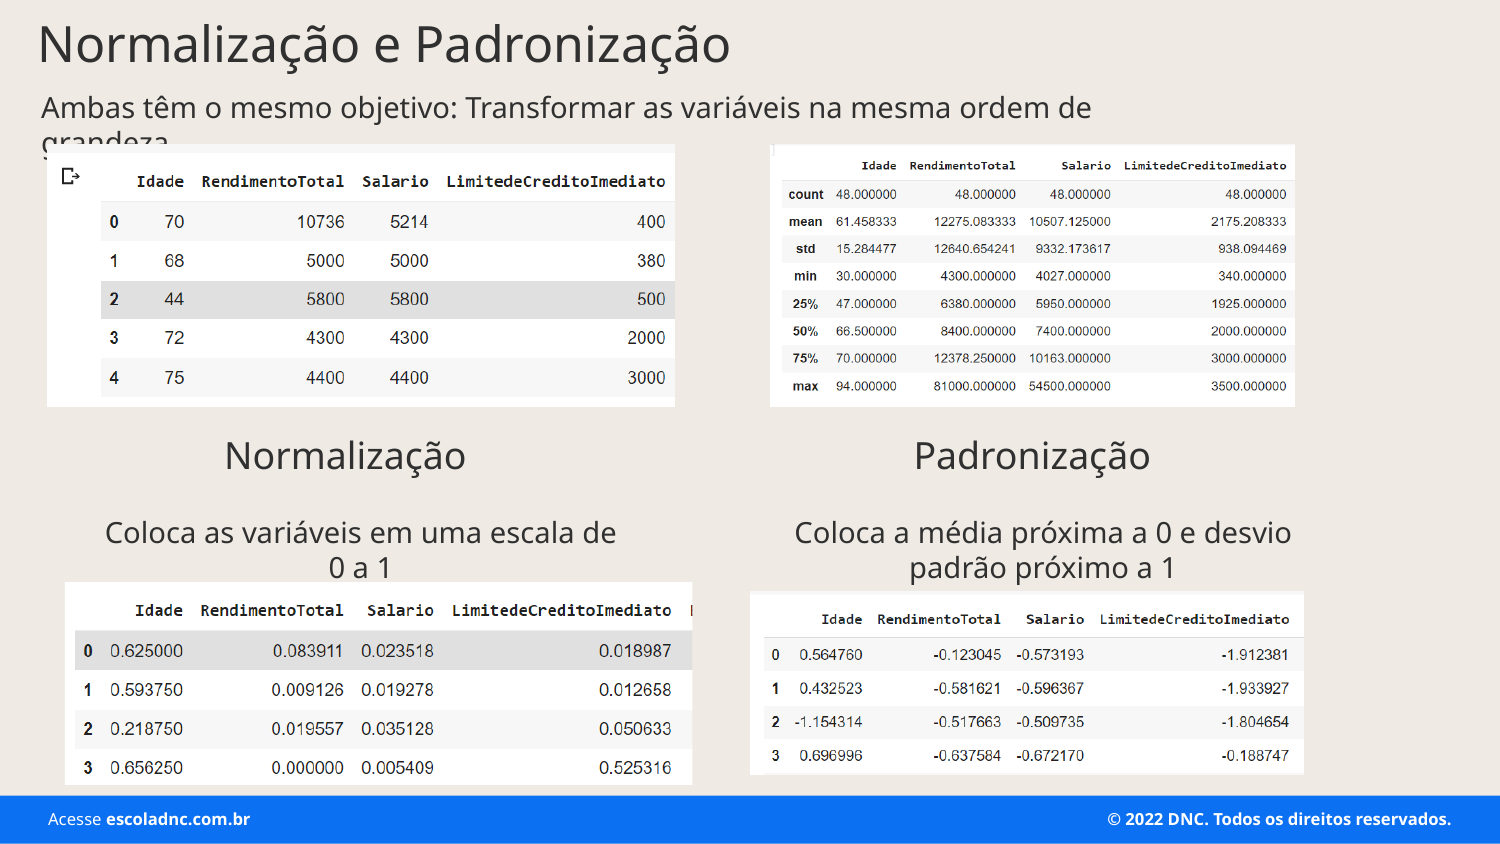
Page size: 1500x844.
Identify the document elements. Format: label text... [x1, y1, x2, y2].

text_box Normalização [213, 421, 496, 493]
picture [47, 143, 676, 408]
text_box Ambas têm o mesmo objetivo: Transformar as variáveis na mesma ordem de grandeza. [26, 81, 1240, 167]
text_box Padronização [902, 421, 1185, 493]
title Normalização e Padronização [26, 11, 750, 81]
picture [749, 591, 1304, 776]
text_box Coloca as variáveis em uma escala de 0 a 1 [77, 507, 645, 580]
text_box Coloca a média próxima a 0 e desvio padrão próximo a 1 [760, 507, 1327, 593]
picture [769, 143, 1296, 408]
picture [64, 582, 693, 785]
